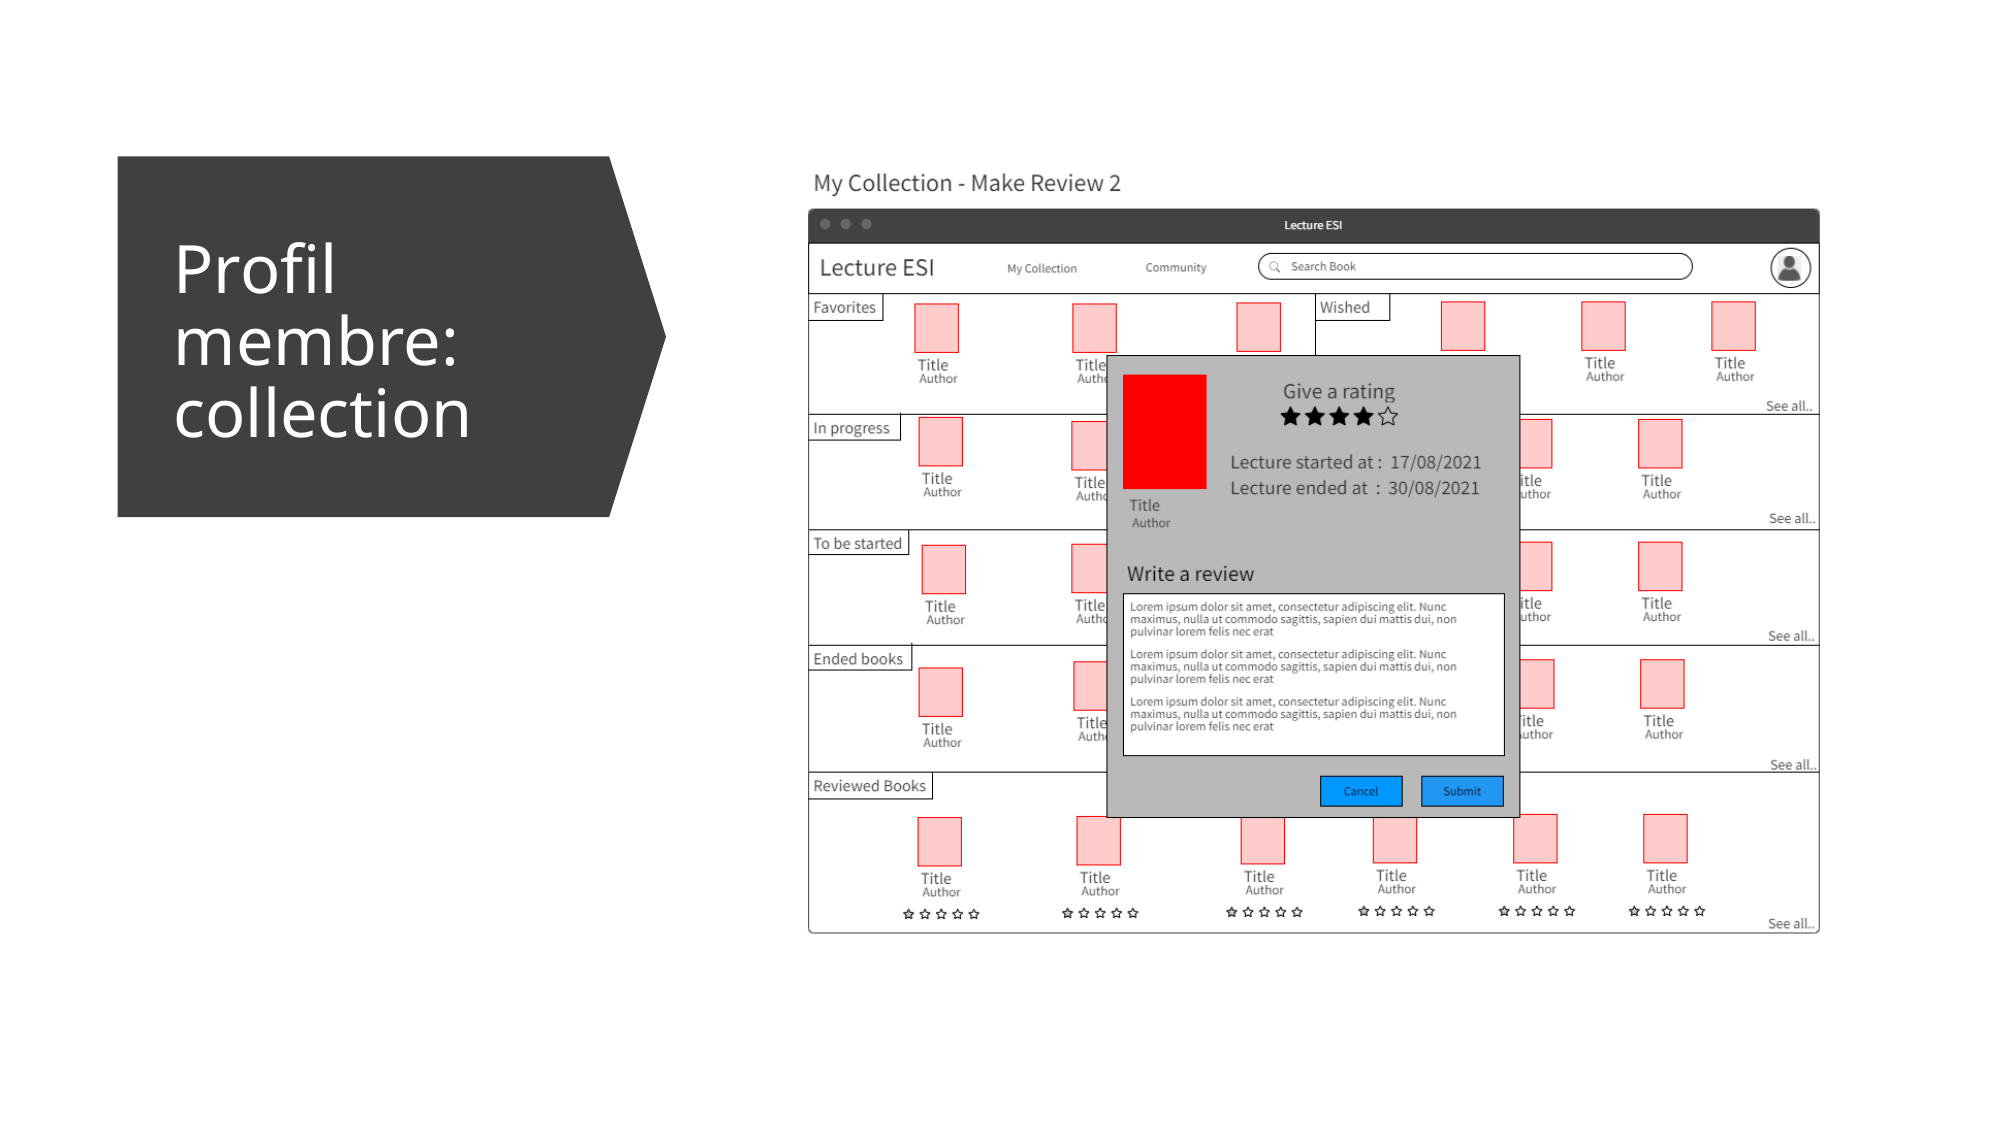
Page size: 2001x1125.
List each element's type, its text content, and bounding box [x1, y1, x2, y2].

picture [804, 156, 1858, 949]
title Profil membre: collection [158, 197, 597, 490]
text_box [116, 155, 668, 519]
